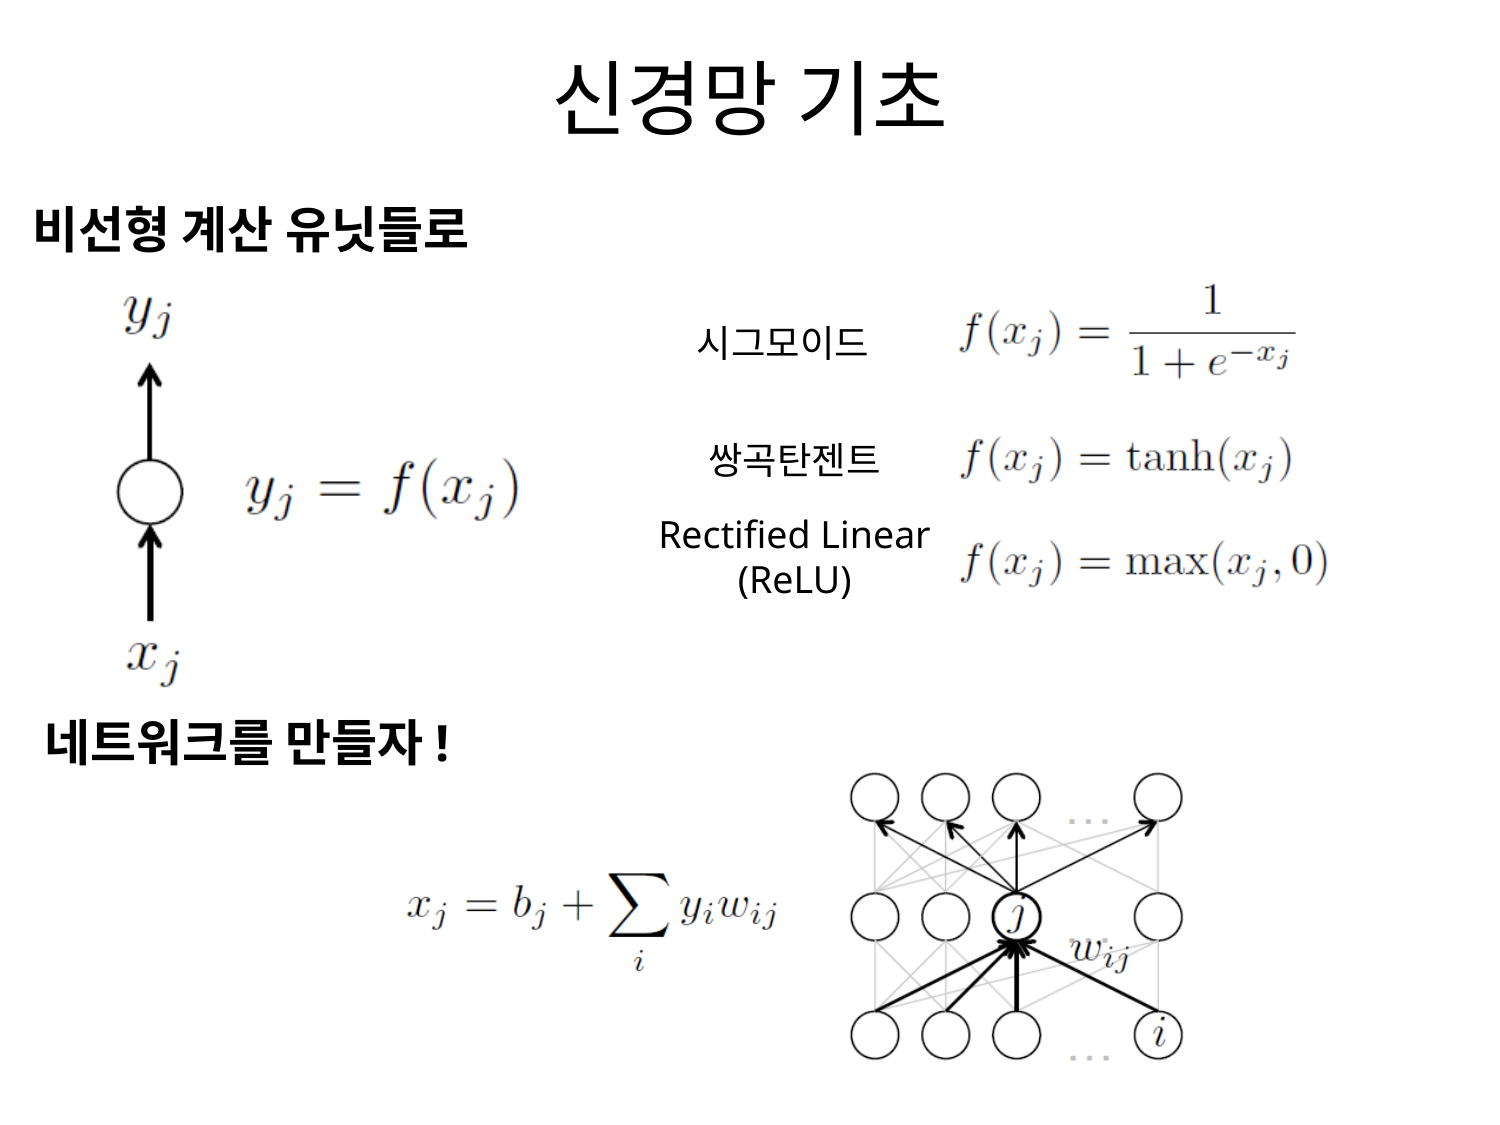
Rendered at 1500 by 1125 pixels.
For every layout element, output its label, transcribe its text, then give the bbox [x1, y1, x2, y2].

picture [398, 743, 1192, 1083]
title 신경망 기초 [75, 45, 1425, 149]
picture [88, 278, 547, 717]
text_box 쌍곡탄젠트 [690, 430, 899, 491]
text_box 시그모이드 [679, 312, 887, 373]
text_box 비선형 계산 유닛들로 [17, 191, 561, 267]
text_box 네트워크를 만들자! [29, 704, 573, 780]
text_box Rectified Linear (ReLU) [619, 503, 945, 610]
picture [950, 259, 1351, 610]
